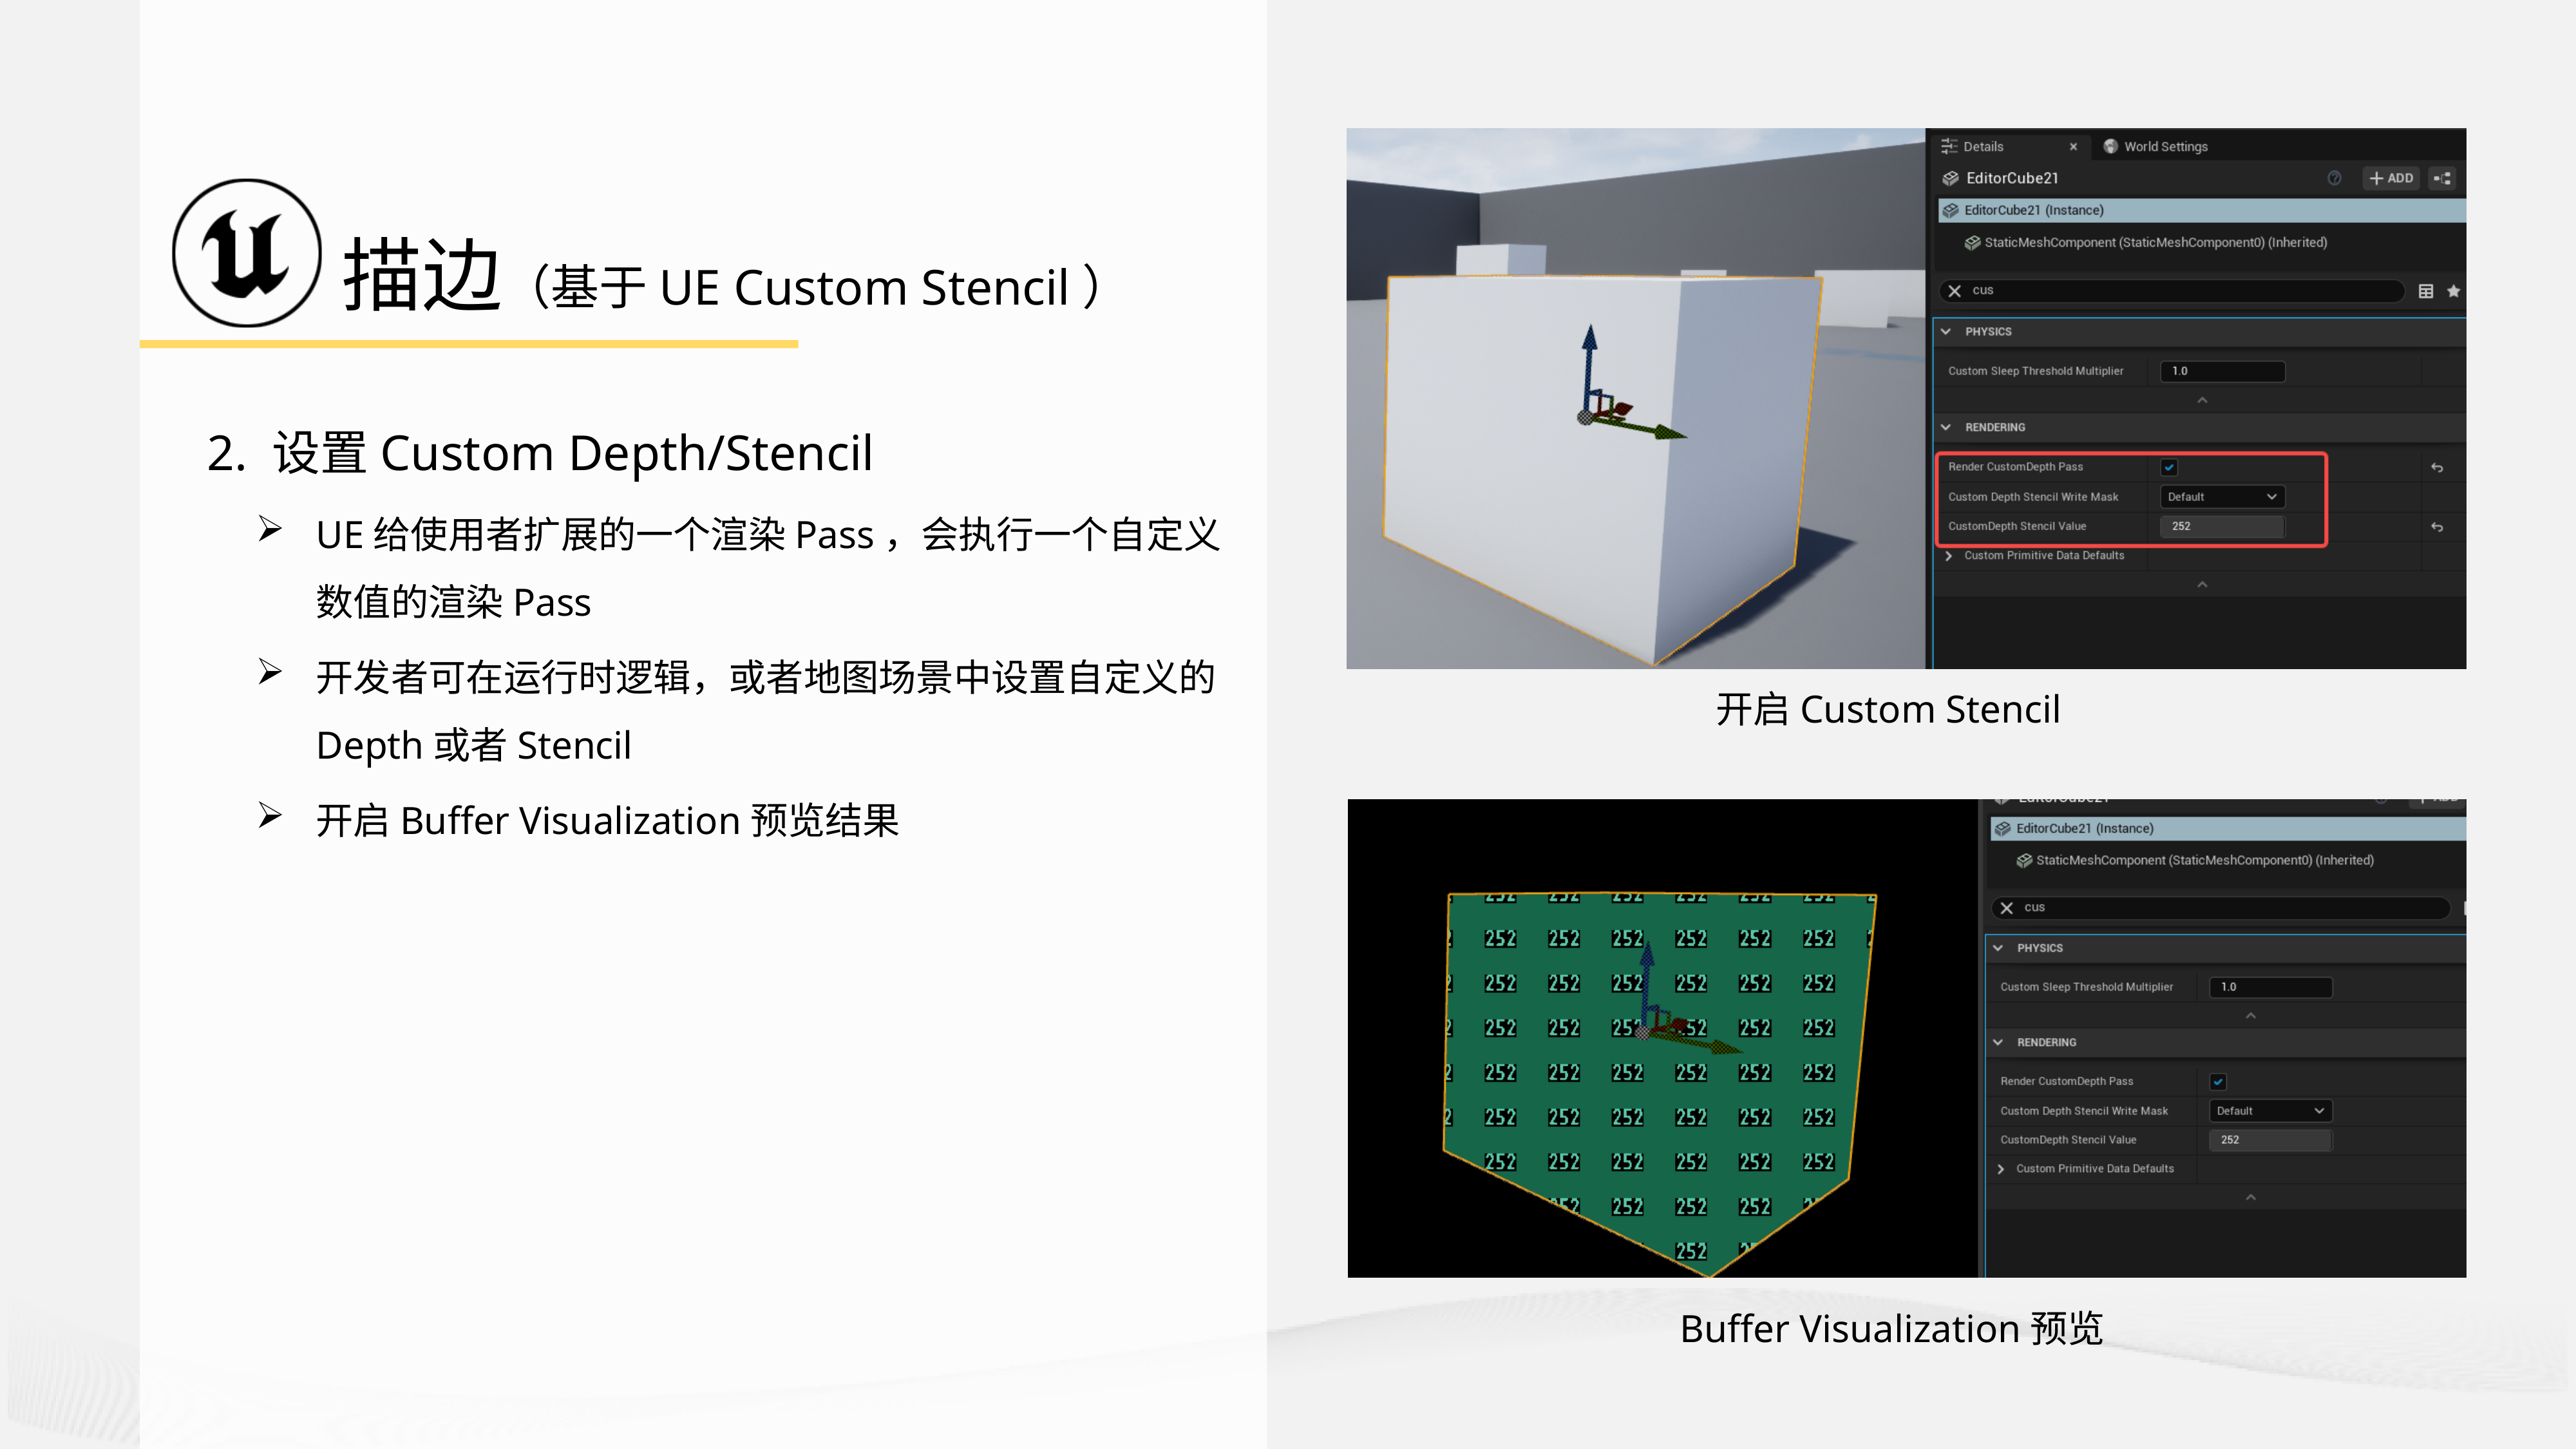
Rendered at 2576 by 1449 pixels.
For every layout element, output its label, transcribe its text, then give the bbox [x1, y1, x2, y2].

picture [1348, 799, 2467, 1278]
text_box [139, 0, 1267, 1449]
picture [1347, 128, 2467, 669]
picture [170, 176, 323, 330]
text_box 开启Custom Stencil [1710, 679, 2067, 736]
text_box Buffer Visualization预览 [1674, 1300, 2111, 1356]
